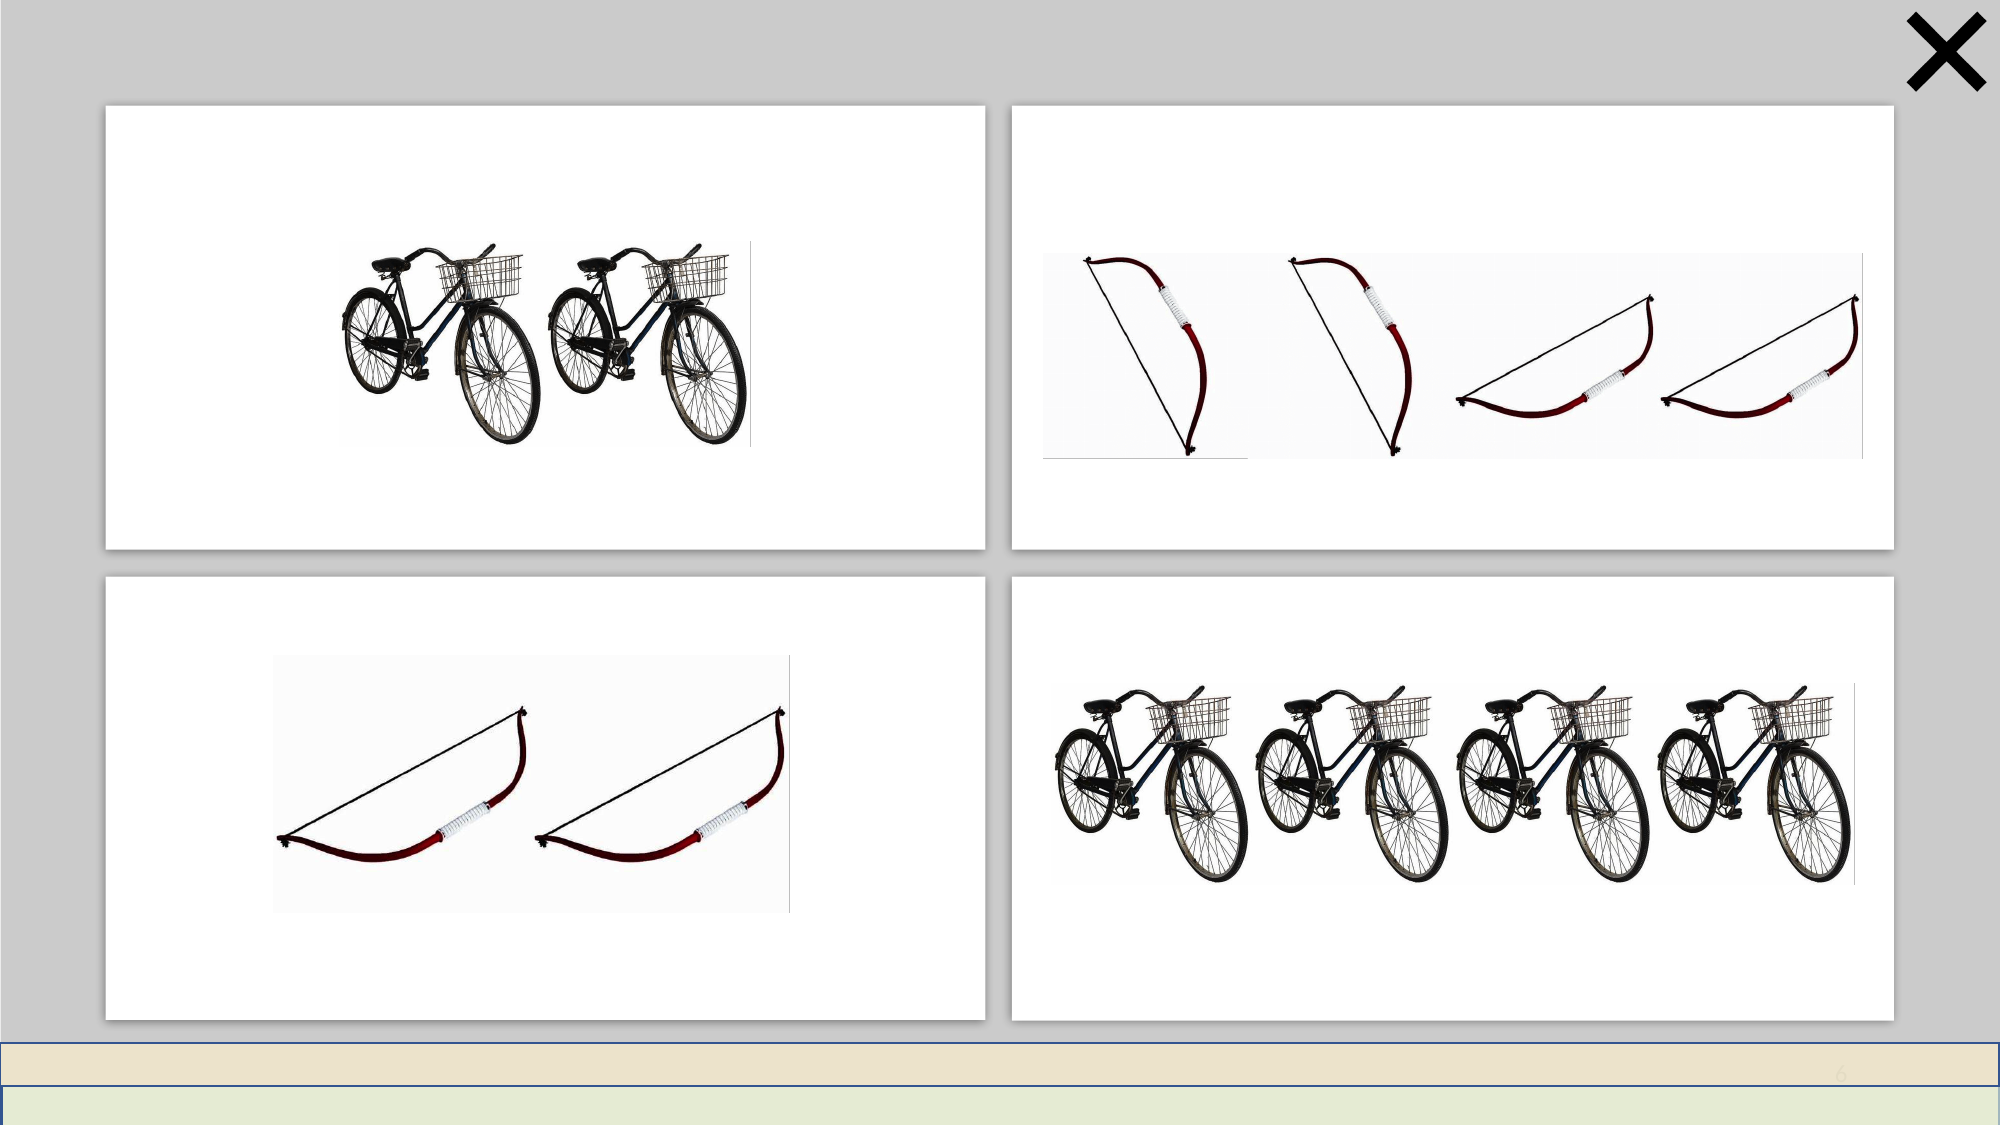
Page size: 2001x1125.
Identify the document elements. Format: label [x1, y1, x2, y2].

text_box [0, 1042, 2000, 1085]
text_box [104, 104, 986, 551]
text_box [1011, 104, 1895, 551]
text_box [0, 1085, 2000, 1125]
picture [1051, 683, 1855, 885]
picture [1043, 253, 1863, 459]
picture [273, 655, 790, 913]
text_box [0, 0, 2000, 1042]
text_box [1011, 576, 1895, 1022]
picture [339, 241, 752, 448]
text_box [104, 576, 986, 1021]
picture [1892, 0, 2000, 106]
